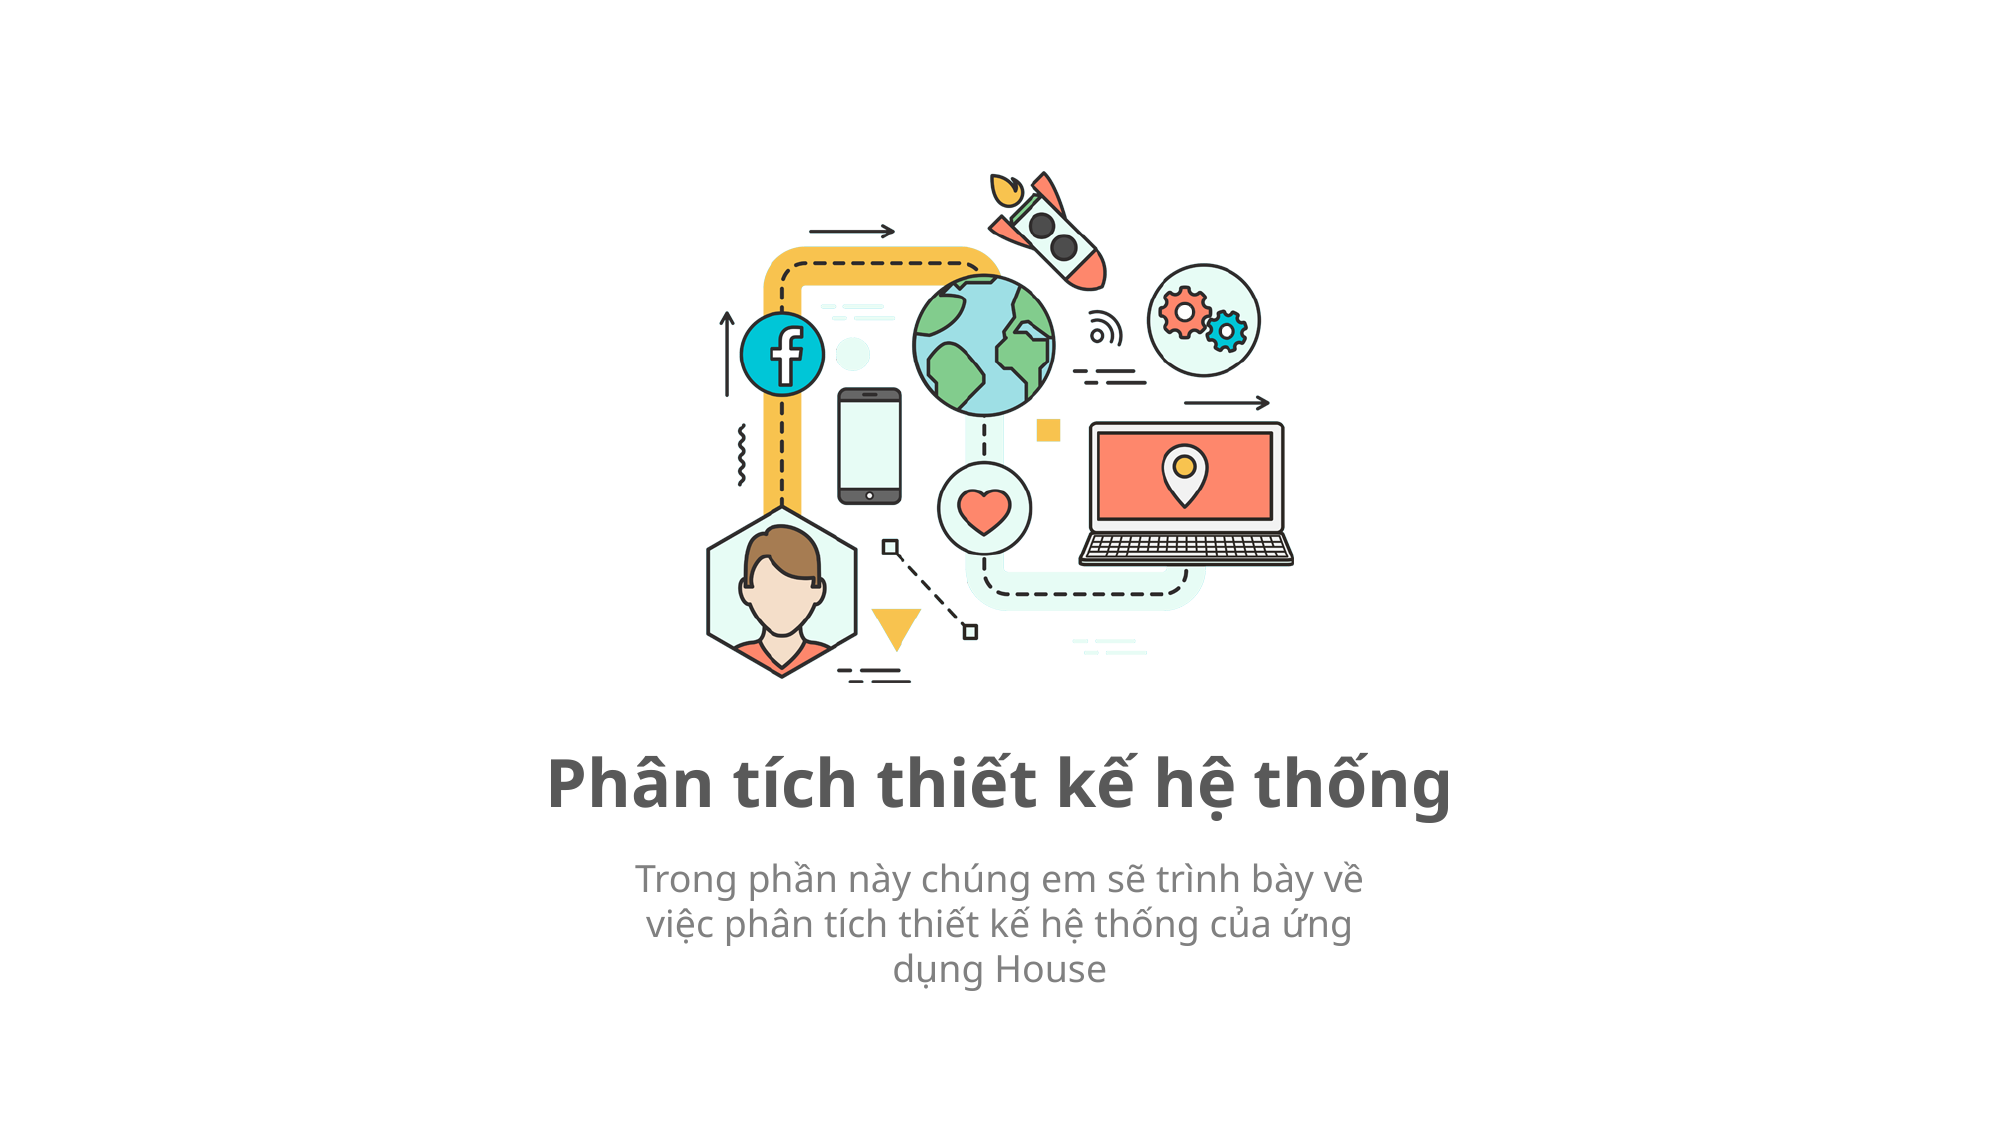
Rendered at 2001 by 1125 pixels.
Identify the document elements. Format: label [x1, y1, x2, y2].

text_box [415, 170, 1585, 954]
